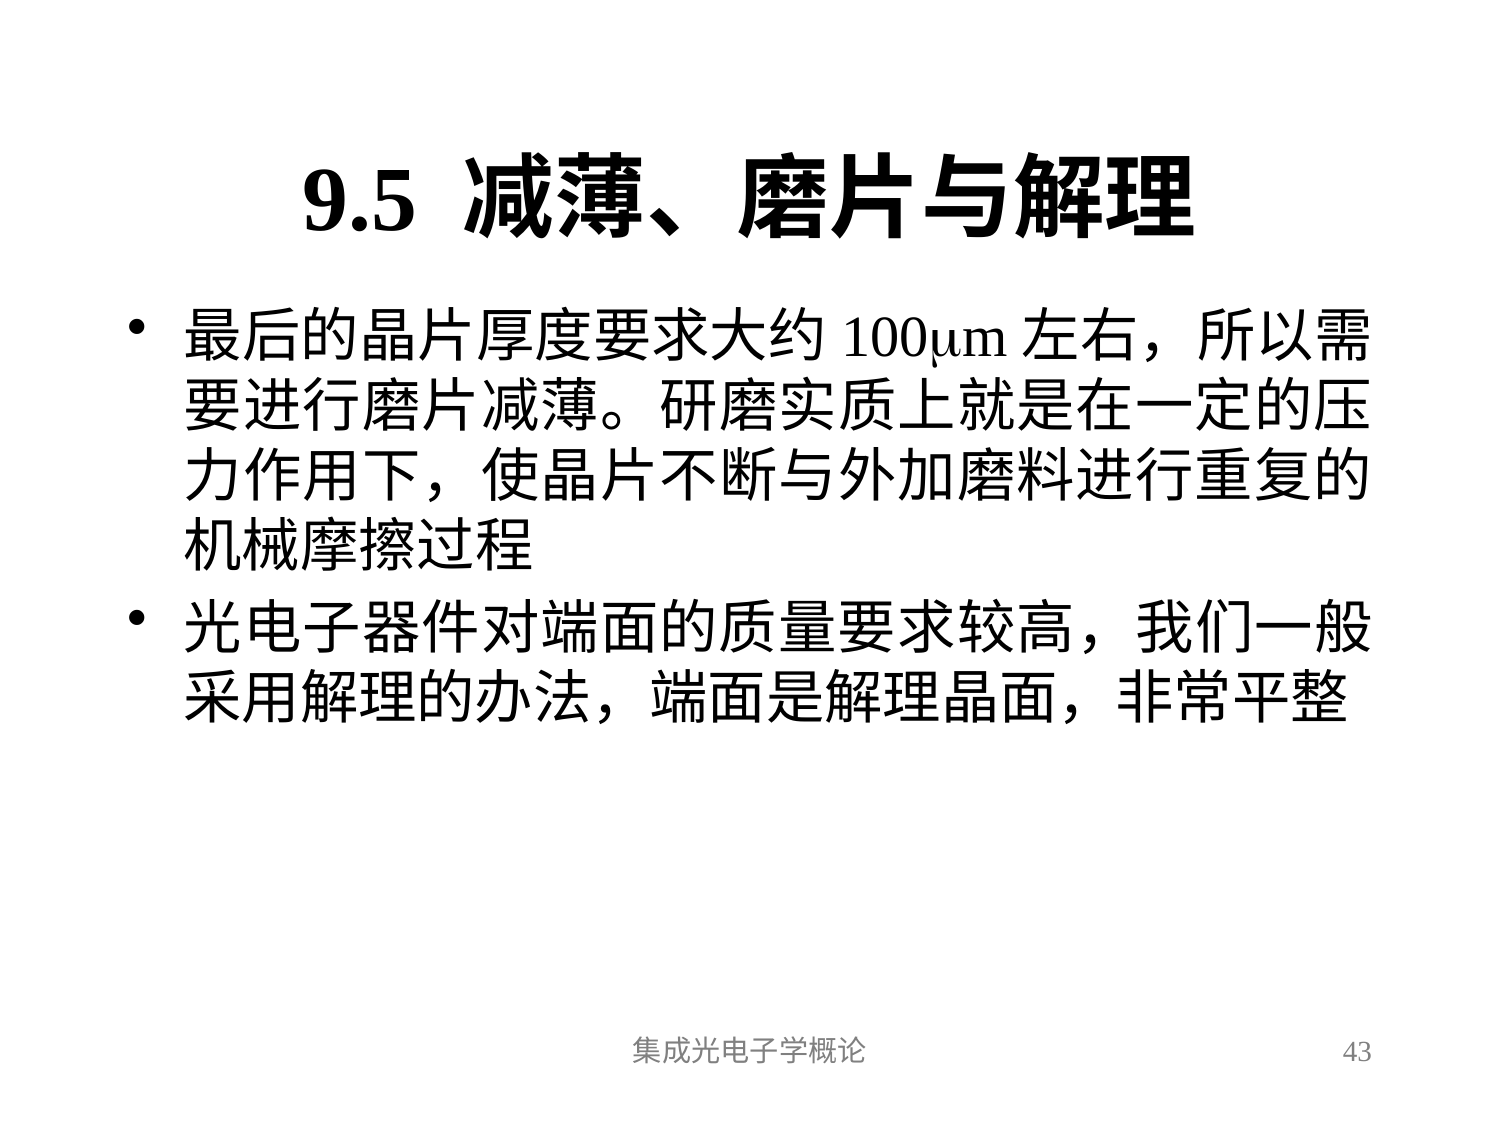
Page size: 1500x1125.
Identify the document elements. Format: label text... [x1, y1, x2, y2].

slide_number 43 [1074, 1024, 1388, 1101]
list 最后的晶片厚度要求大约100m左右，所以需要进行磨片减薄。研磨实质上就是在一定的压力作用下，使晶片不断与外加磨料进行重复的机械摩擦过程 光电子器件对端面的质量要求较高，我们一般采用解理的办法，端面是解理晶面，非常平整 [112, 290, 1388, 966]
title 9.5 减薄、磨片与解理 [112, 99, 1388, 288]
footer 集成光电子学概论 [512, 1024, 988, 1101]
